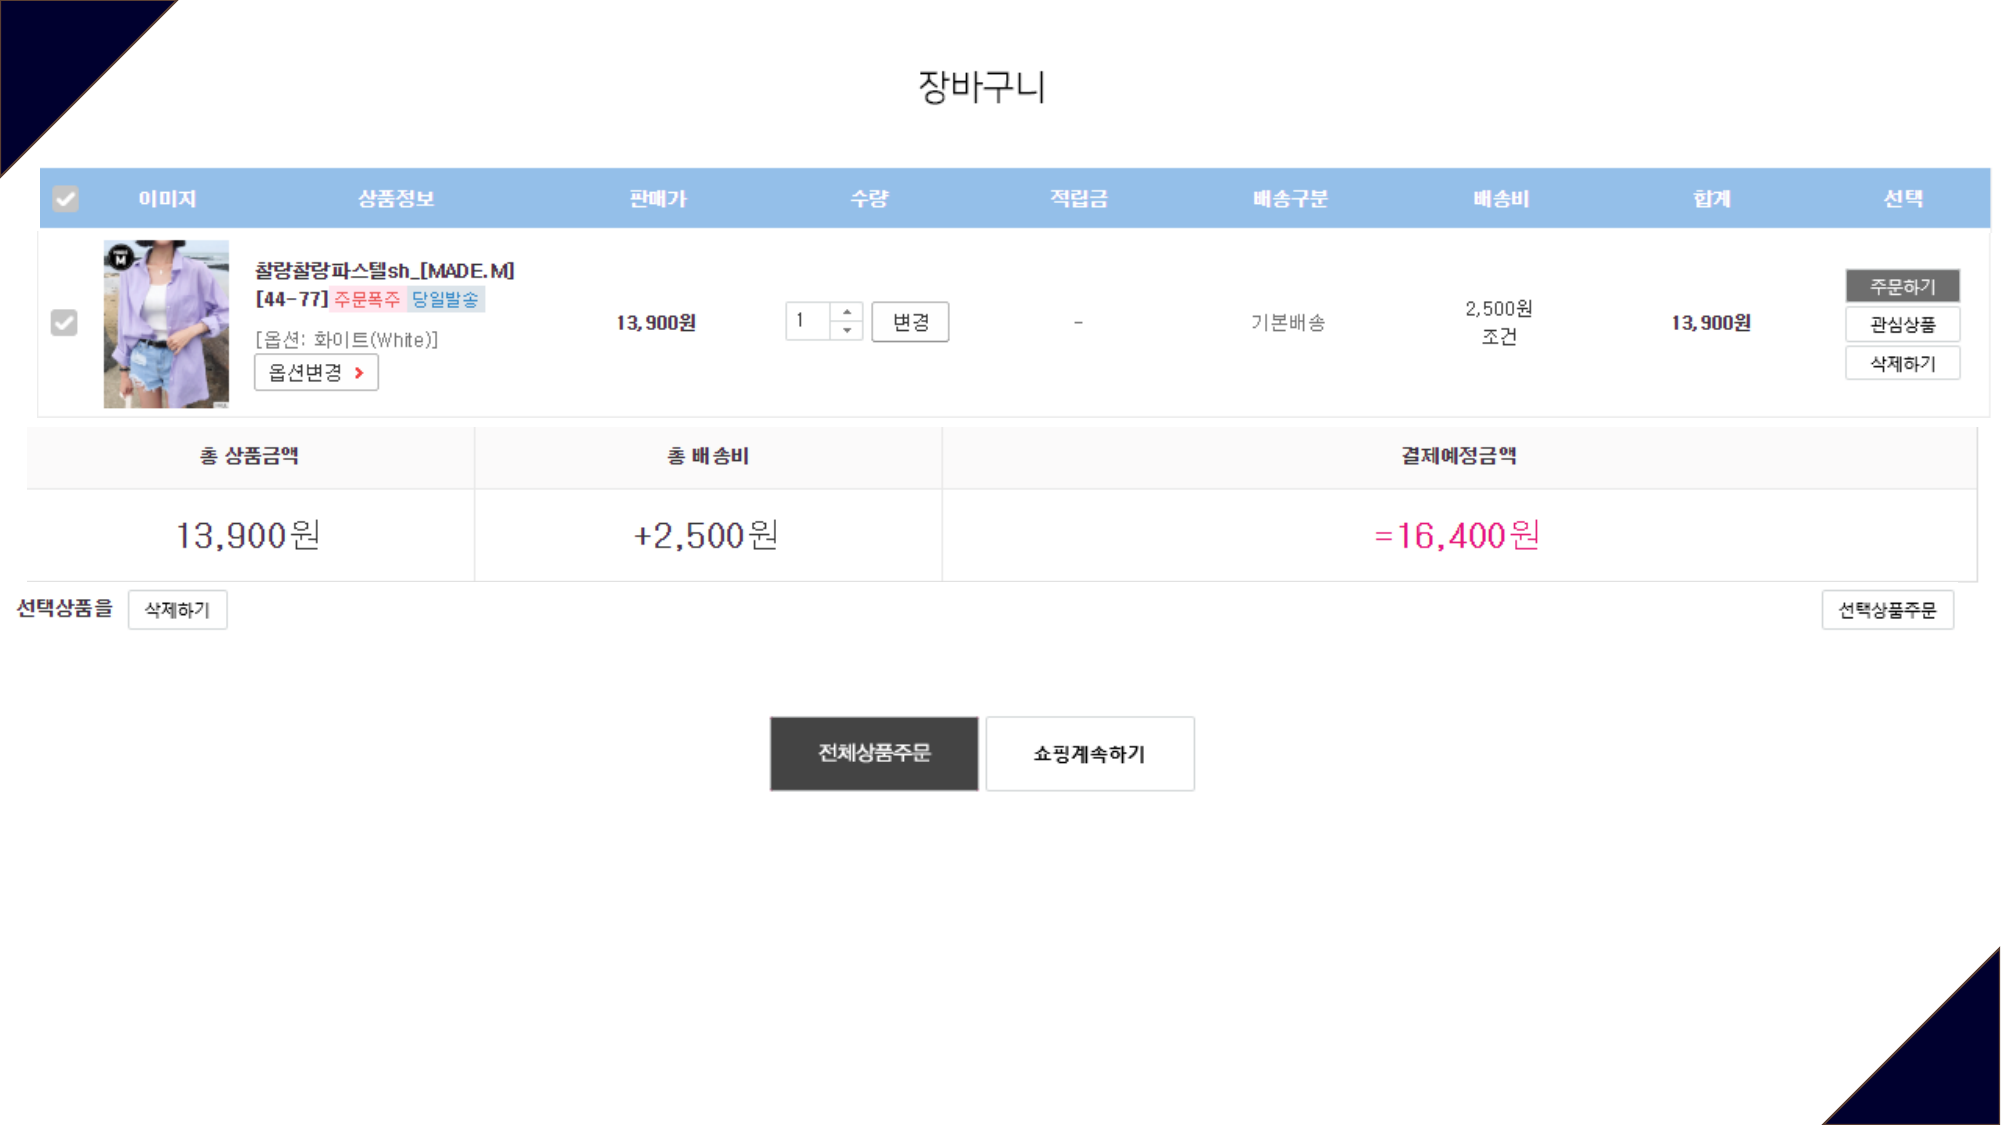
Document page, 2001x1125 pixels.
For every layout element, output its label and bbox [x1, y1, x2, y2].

picture [686, 670, 1280, 842]
picture [0, 426, 1980, 643]
picture [703, 57, 1243, 126]
picture [37, 162, 2000, 419]
